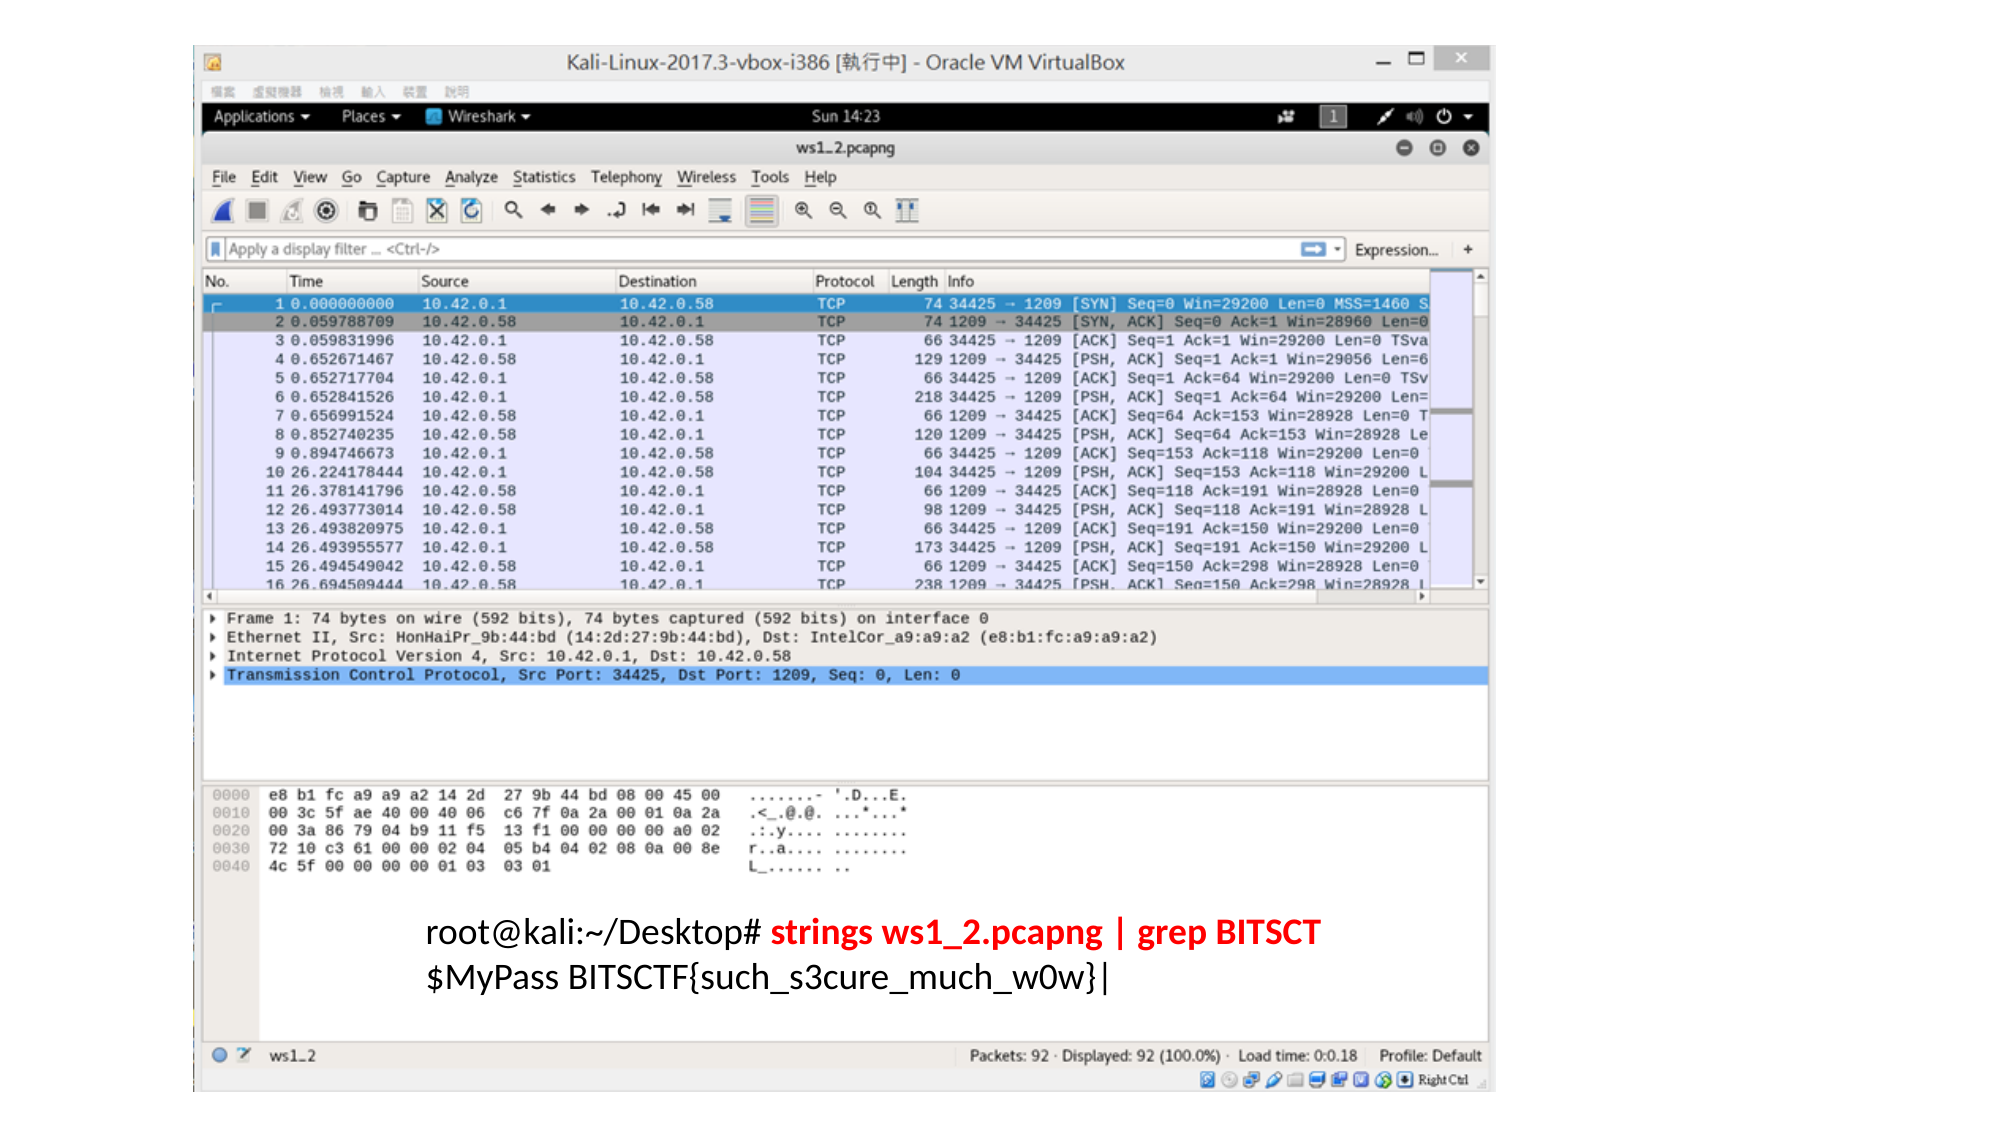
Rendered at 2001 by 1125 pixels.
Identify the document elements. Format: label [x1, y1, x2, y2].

list [193, 45, 1496, 1092]
